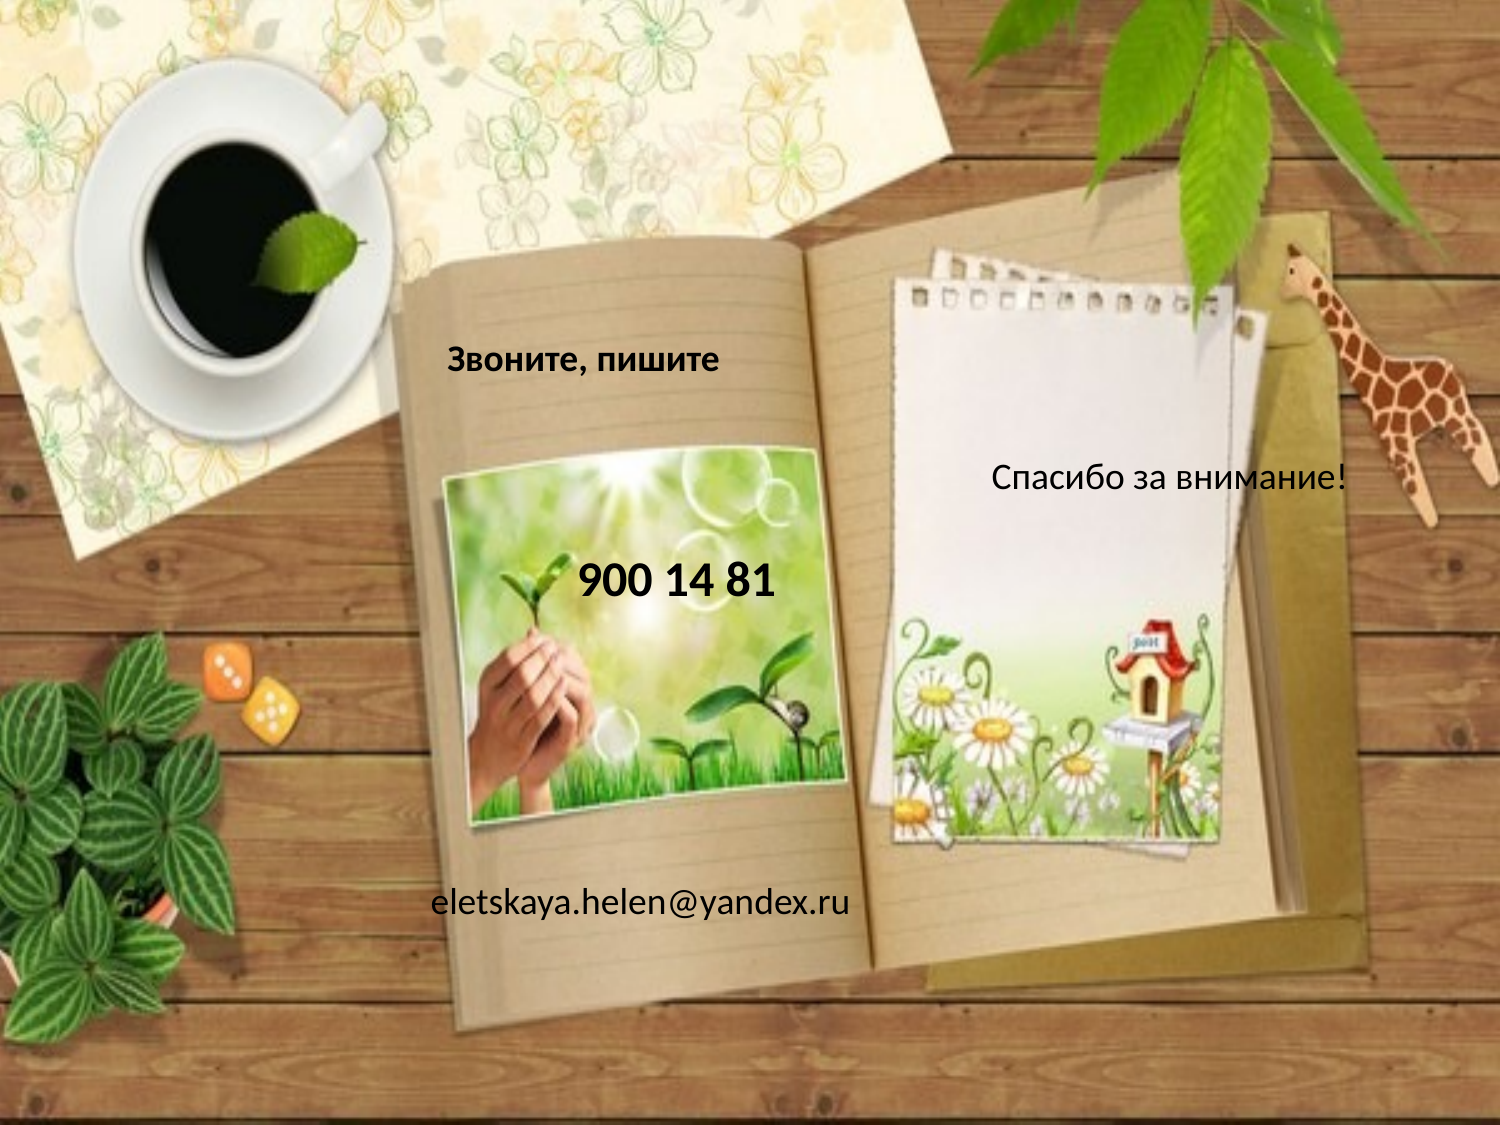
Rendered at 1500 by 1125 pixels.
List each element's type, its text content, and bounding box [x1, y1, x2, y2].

text_box Звоните, пишите [432, 326, 736, 386]
picture [0, 0, 1500, 1125]
text_box eletskaya.helen@yandex.ru [415, 869, 866, 930]
text_box Спасибо за внимание! [976, 444, 1364, 505]
text_box 900 14 81 [562, 538, 792, 614]
